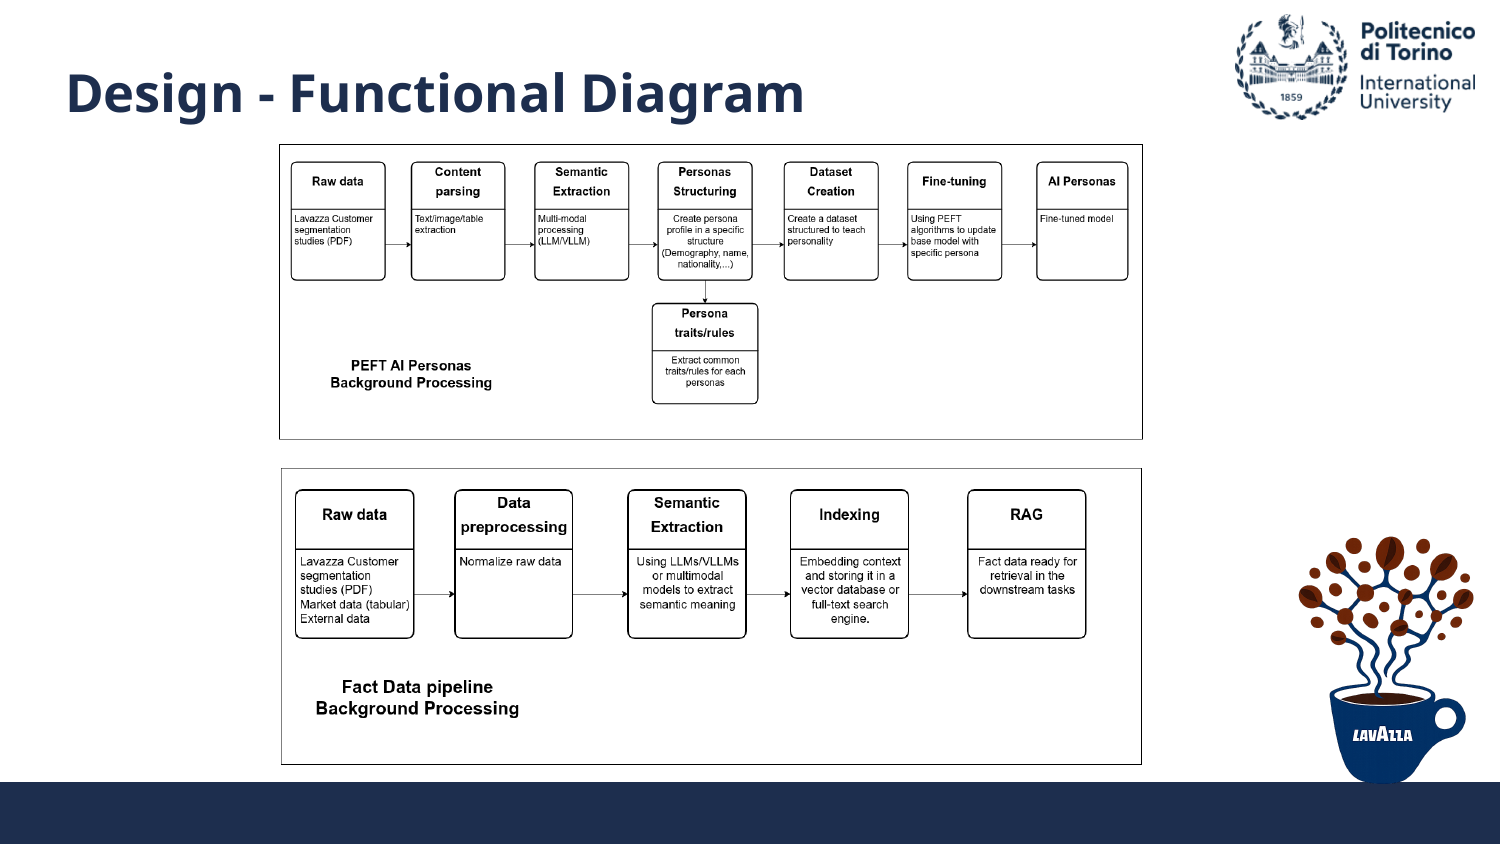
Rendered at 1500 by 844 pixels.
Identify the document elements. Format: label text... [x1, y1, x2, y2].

title Design - Functional Diagram [50, 44, 920, 139]
picture [1235, 13, 1475, 120]
picture [273, 138, 1149, 445]
picture [1295, 531, 1478, 784]
text_box [0, 782, 1500, 844]
picture [273, 460, 1149, 772]
